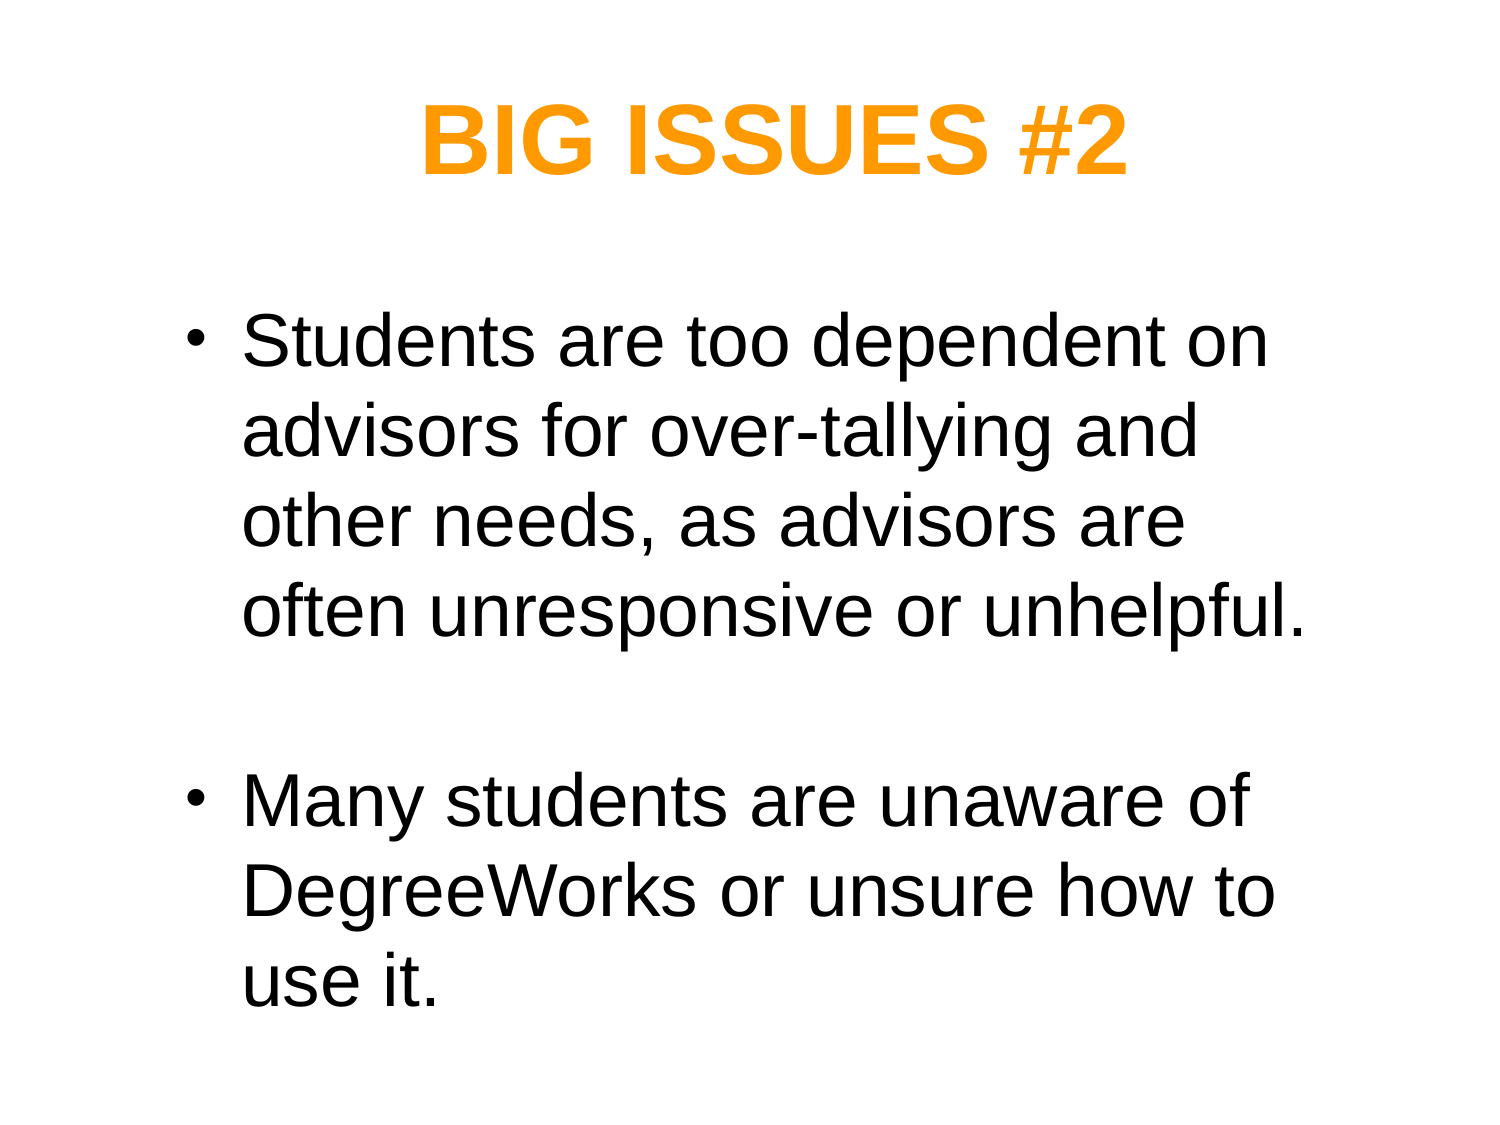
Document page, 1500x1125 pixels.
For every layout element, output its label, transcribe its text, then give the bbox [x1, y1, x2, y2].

list Students are too dependent on advisors for over-tallying and other needs, as advisors are often unresponsive or unhelpful. Many students are unaware of DegreeWorks or unsure how to use it. [151, 276, 1349, 1037]
title BIG ISSUES #2 [112, 0, 1388, 210]
text_box [160, 434, 761, 510]
